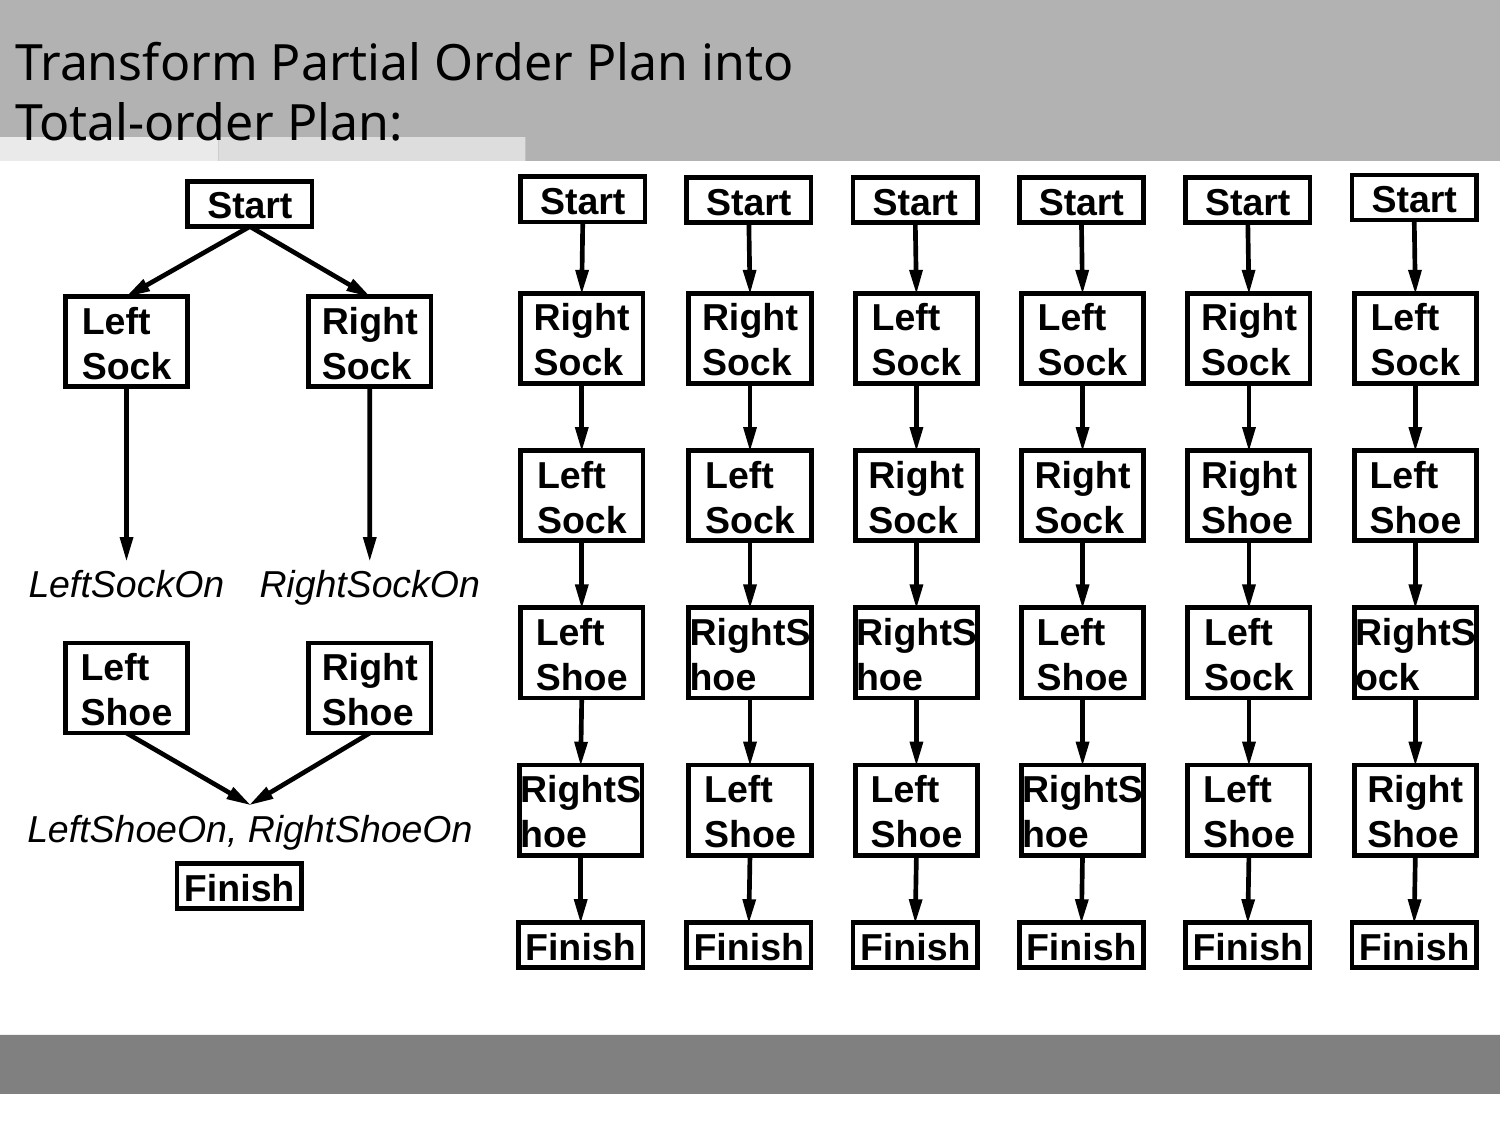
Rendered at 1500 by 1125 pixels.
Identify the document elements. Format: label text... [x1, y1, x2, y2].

text_box Right Sock [855, 450, 978, 541]
text_box Finish [518, 922, 643, 968]
text_box Right Shoe [1354, 765, 1477, 856]
text_box Finish [177, 863, 302, 909]
text_box RightShoe [519, 765, 642, 856]
text_box Start [1185, 177, 1311, 223]
text_box Left Sock [1354, 293, 1477, 384]
text_box Right Sock [308, 296, 431, 387]
text_box RightShoe [1021, 765, 1144, 856]
text_box LeftSockOn [18, 560, 235, 606]
text_box Left Shoe [65, 642, 188, 734]
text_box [249, 737, 370, 805]
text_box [126, 230, 248, 293]
text_box Finish [1019, 922, 1144, 968]
text_box Left Shoe [855, 765, 978, 856]
text_box Right Sock [688, 293, 812, 384]
text_box RightShoe [688, 607, 812, 698]
text_box Left Shoe [1021, 607, 1144, 698]
text_box Left Sock [855, 293, 978, 384]
text_box Right Sock [1187, 293, 1311, 384]
text_box Left Sock [1187, 607, 1311, 698]
text_box Finish [1185, 922, 1311, 968]
text_box Start [187, 181, 313, 227]
text_box RightSockOn [246, 560, 494, 606]
text_box Left Shoe [1187, 765, 1311, 856]
text_box Left Shoe [520, 607, 643, 698]
text_box Finish [1352, 922, 1477, 968]
text_box Start [520, 176, 645, 222]
text_box Start [853, 177, 978, 223]
text_box Left Shoe [688, 765, 812, 856]
text_box Right Sock [520, 293, 643, 384]
text_box Left Sock [65, 296, 188, 387]
text_box LeftShoeOn, RightShoeOn [25, 804, 475, 850]
text_box RightSock [1354, 607, 1477, 698]
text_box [249, 230, 370, 293]
text_box Left Shoe [1354, 450, 1477, 541]
text_box Left Sock [520, 450, 643, 541]
text_box Right Sock [1021, 450, 1144, 541]
text_box Finish [686, 922, 812, 968]
text_box Start [1352, 174, 1477, 221]
text_box Start [686, 177, 812, 223]
text_box Right Shoe [1187, 450, 1311, 541]
text_box Left Sock [688, 450, 812, 541]
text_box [126, 737, 248, 805]
title Transform Partial Order Plan into Total-order Plan: [0, 30, 1477, 150]
text_box Right Shoe [308, 642, 431, 734]
text_box RightShoe [855, 607, 978, 698]
text_box Finish [853, 922, 978, 968]
text_box Left Sock [1021, 293, 1144, 384]
text_box Start [1019, 177, 1144, 223]
